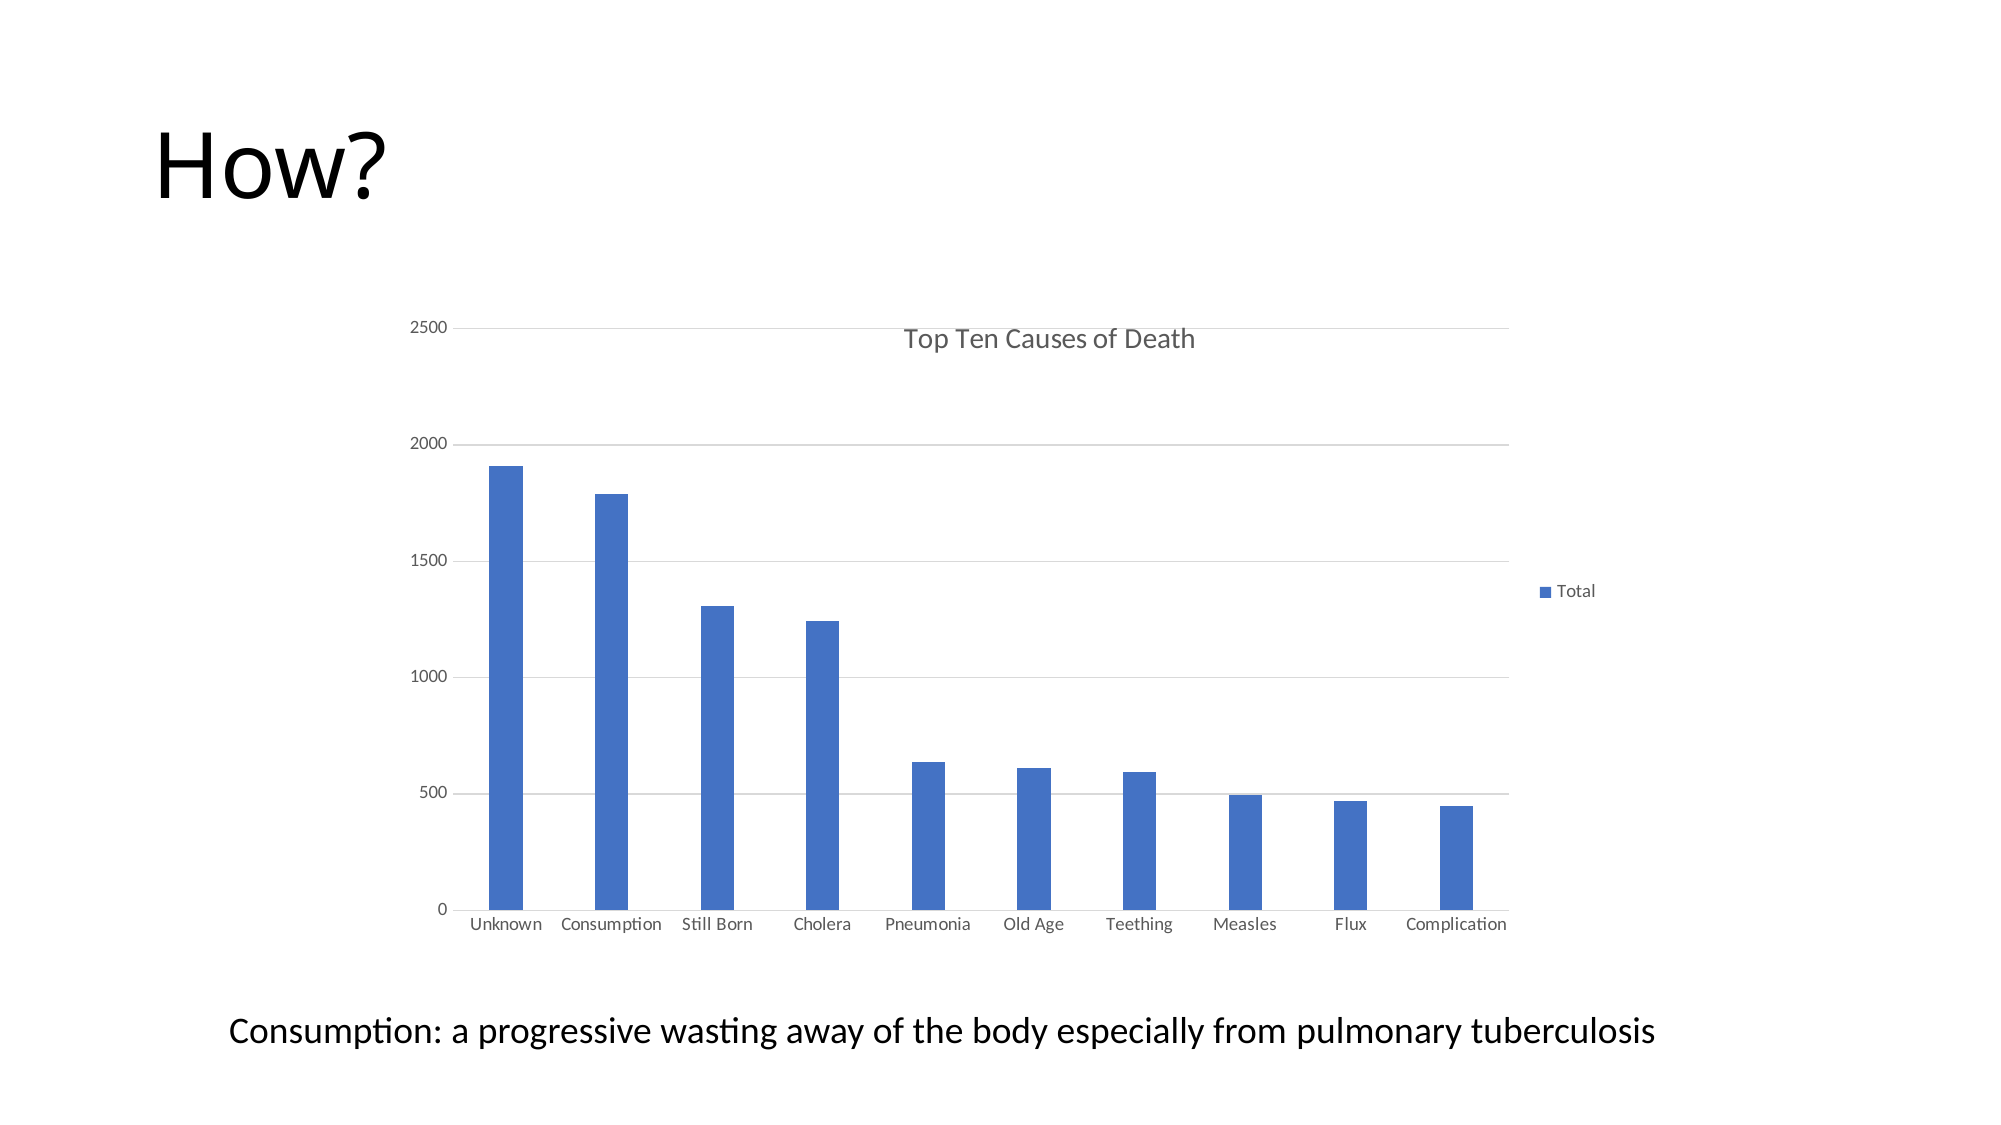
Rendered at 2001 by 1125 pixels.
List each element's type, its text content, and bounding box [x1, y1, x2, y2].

text_box Consumption: a progressive wasting away of the body especially from pulmonary tuberculosis [214, 998, 1671, 1059]
chart [385, 235, 1615, 950]
title How? [137, 59, 1863, 278]
